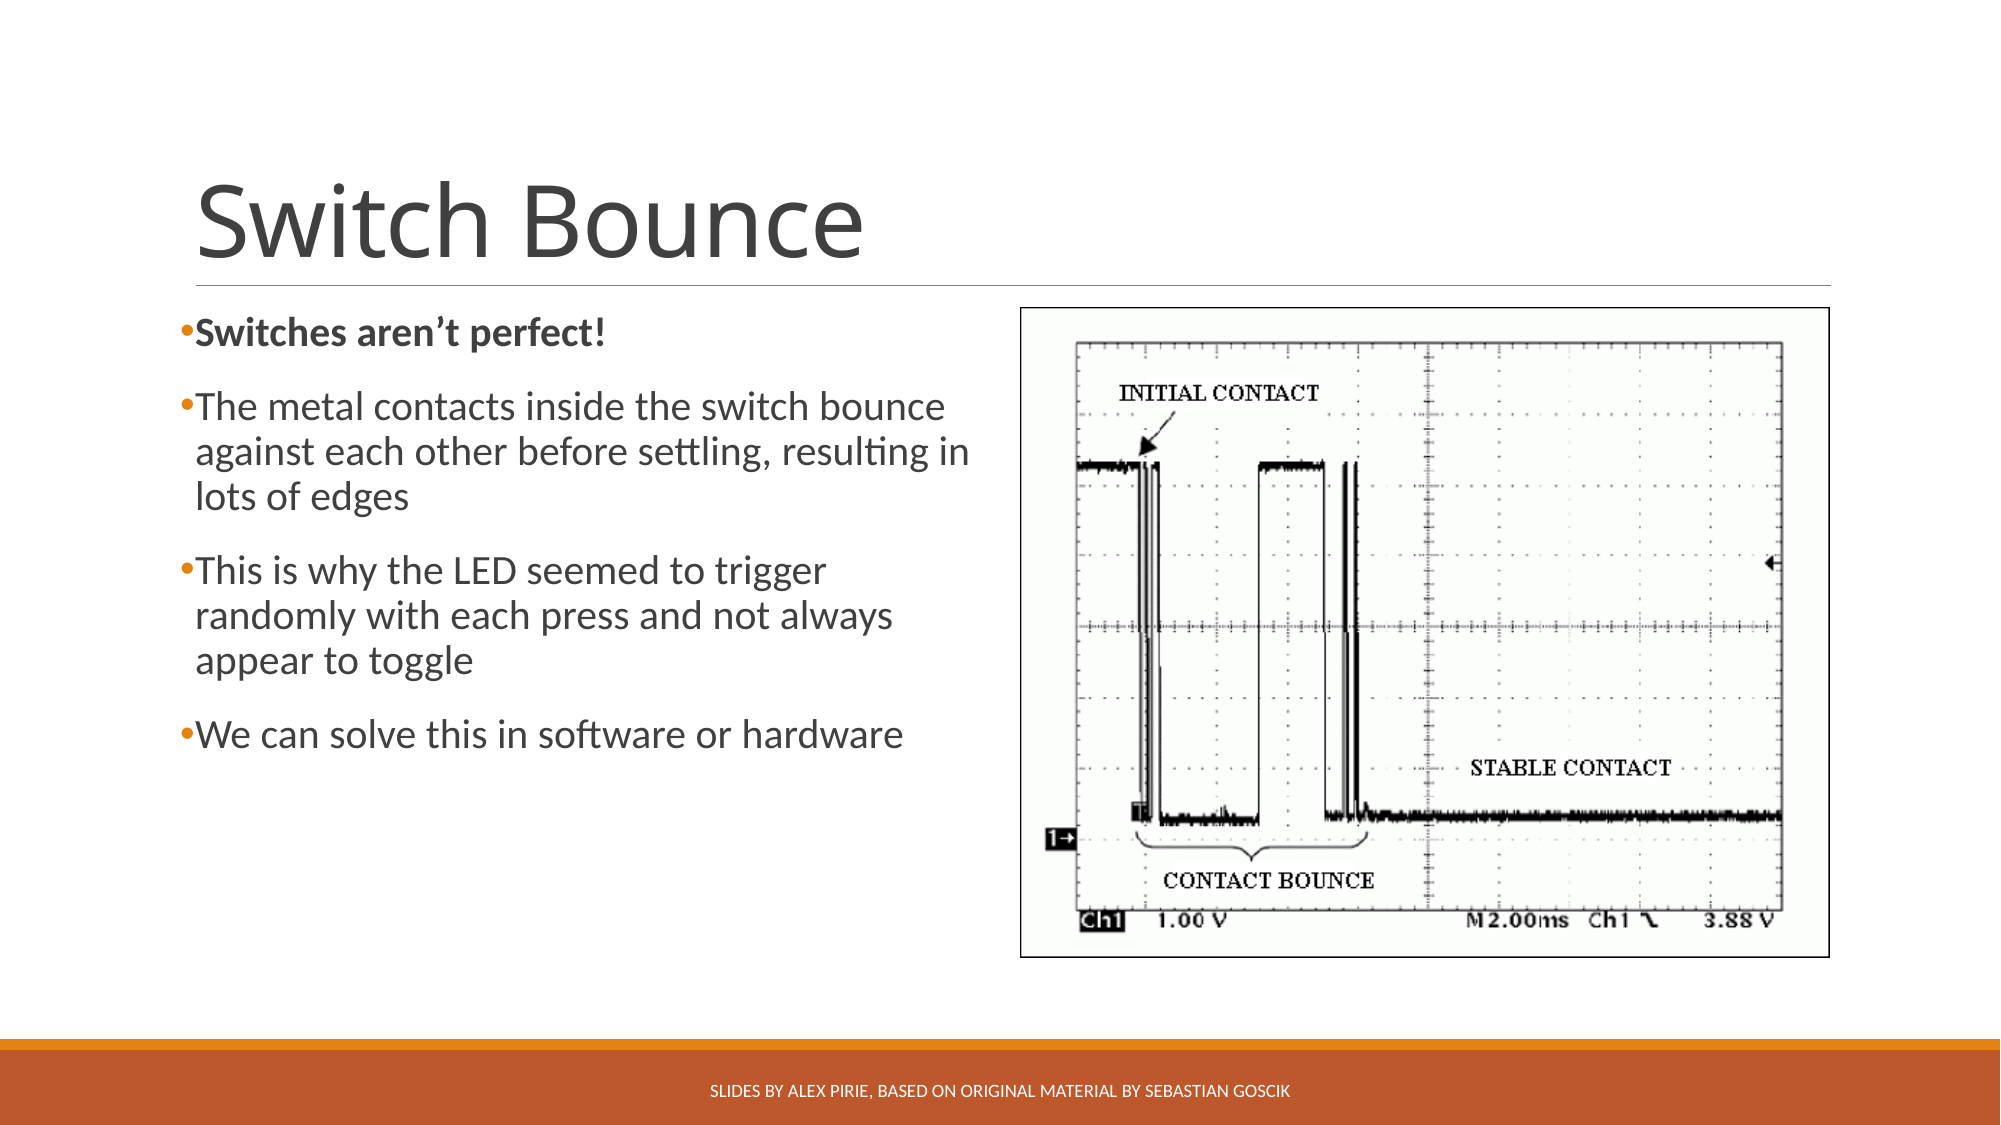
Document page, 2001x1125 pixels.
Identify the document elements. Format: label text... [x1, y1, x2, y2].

list Switches aren’t perfect! The metal contacts inside the switch bounce against each other before settling, resulting in lots of edges This is why the LED seemed to trigger randomly with each press and not always appear to toggle We can solve this in software or hardware [180, 302, 990, 963]
title Switch Bounce [180, 47, 1830, 285]
footer Slides by Alex Pirie, based on original material by Sebastian Goscik [604, 1059, 1396, 1120]
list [1019, 307, 1831, 959]
